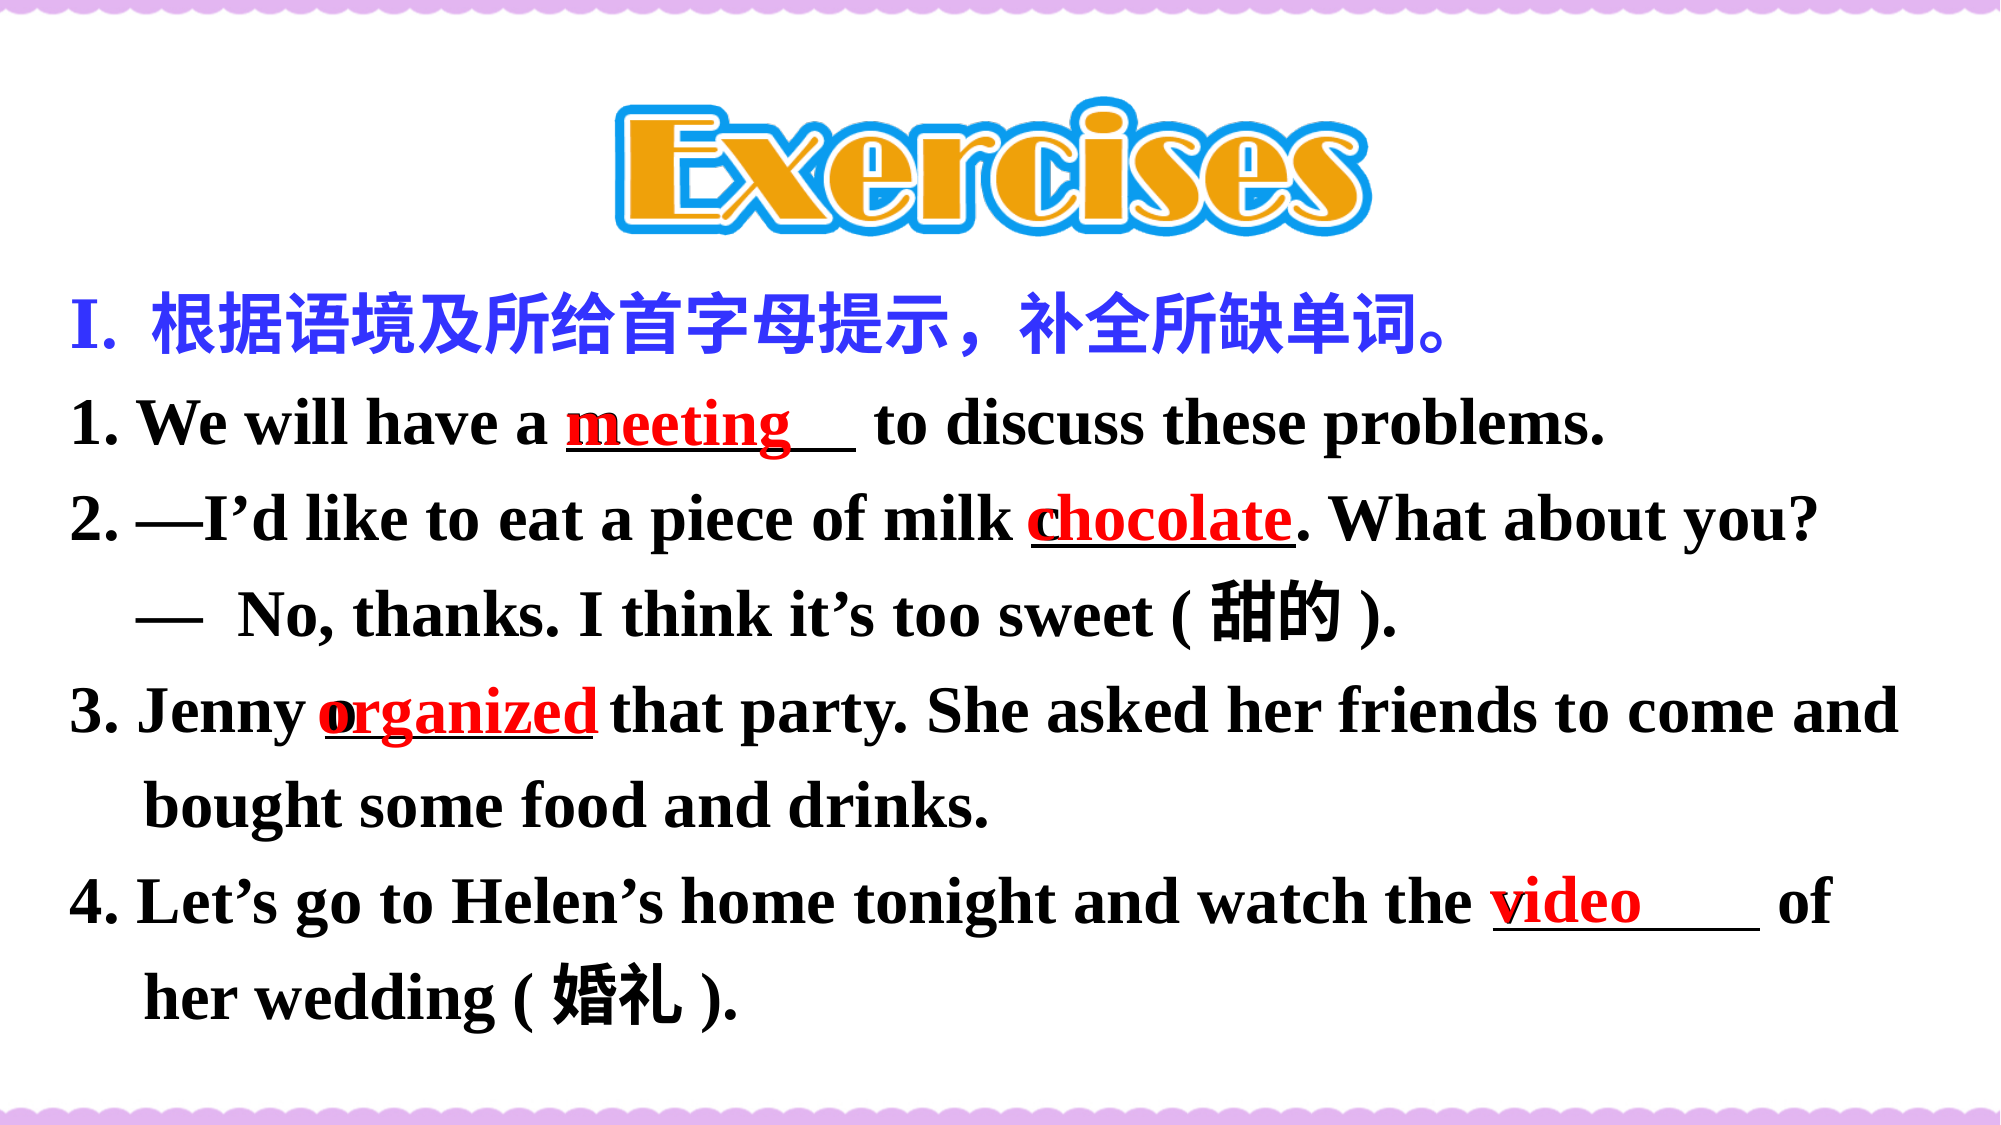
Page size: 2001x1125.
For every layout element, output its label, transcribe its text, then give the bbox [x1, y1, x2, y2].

text_box chocolate [1011, 450, 1390, 561]
text_box video [1475, 832, 1800, 943]
picture [0, 0, 2001, 1125]
text_box Ⅰ. 根据语境及所给首字母提示，补全所缺单词。 1. We will have a m to discuss these problems. 2. —I’d like to eat a piece of milk c . What about you? — No, thanks. I think it’s too sweet (甜的). 3. Jenny o that party. She asked her friends to come and bought some food and drinks. 4. Let’s go to Helen’s home tonight and watch the v of her wedding (婚礼). [54, 258, 1934, 1041]
text_box organized [303, 643, 646, 755]
text_box meeting [551, 355, 847, 466]
